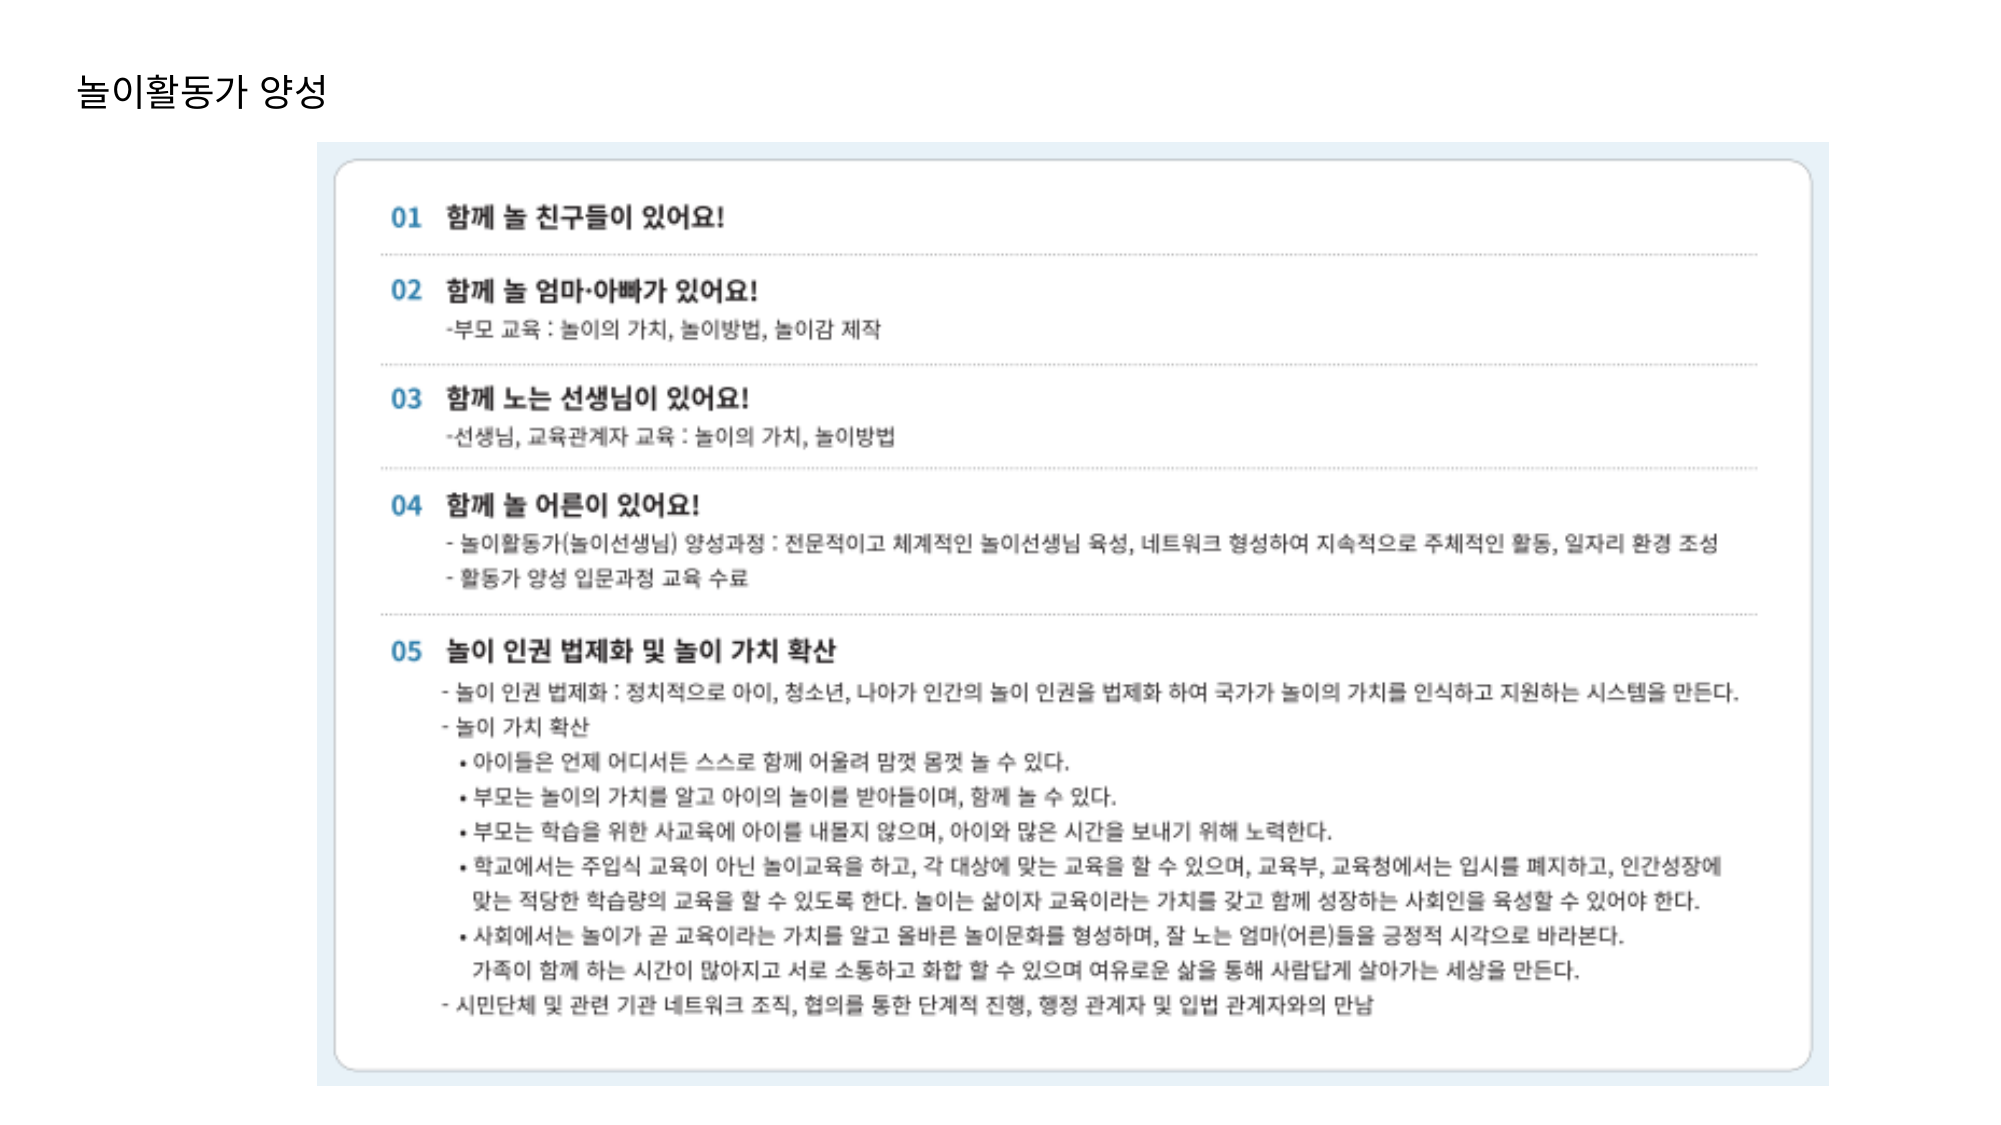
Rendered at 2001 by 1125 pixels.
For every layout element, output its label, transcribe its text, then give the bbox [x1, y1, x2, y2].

picture [317, 142, 1829, 1086]
text_box 놀이활동가 양성 [62, 62, 383, 122]
